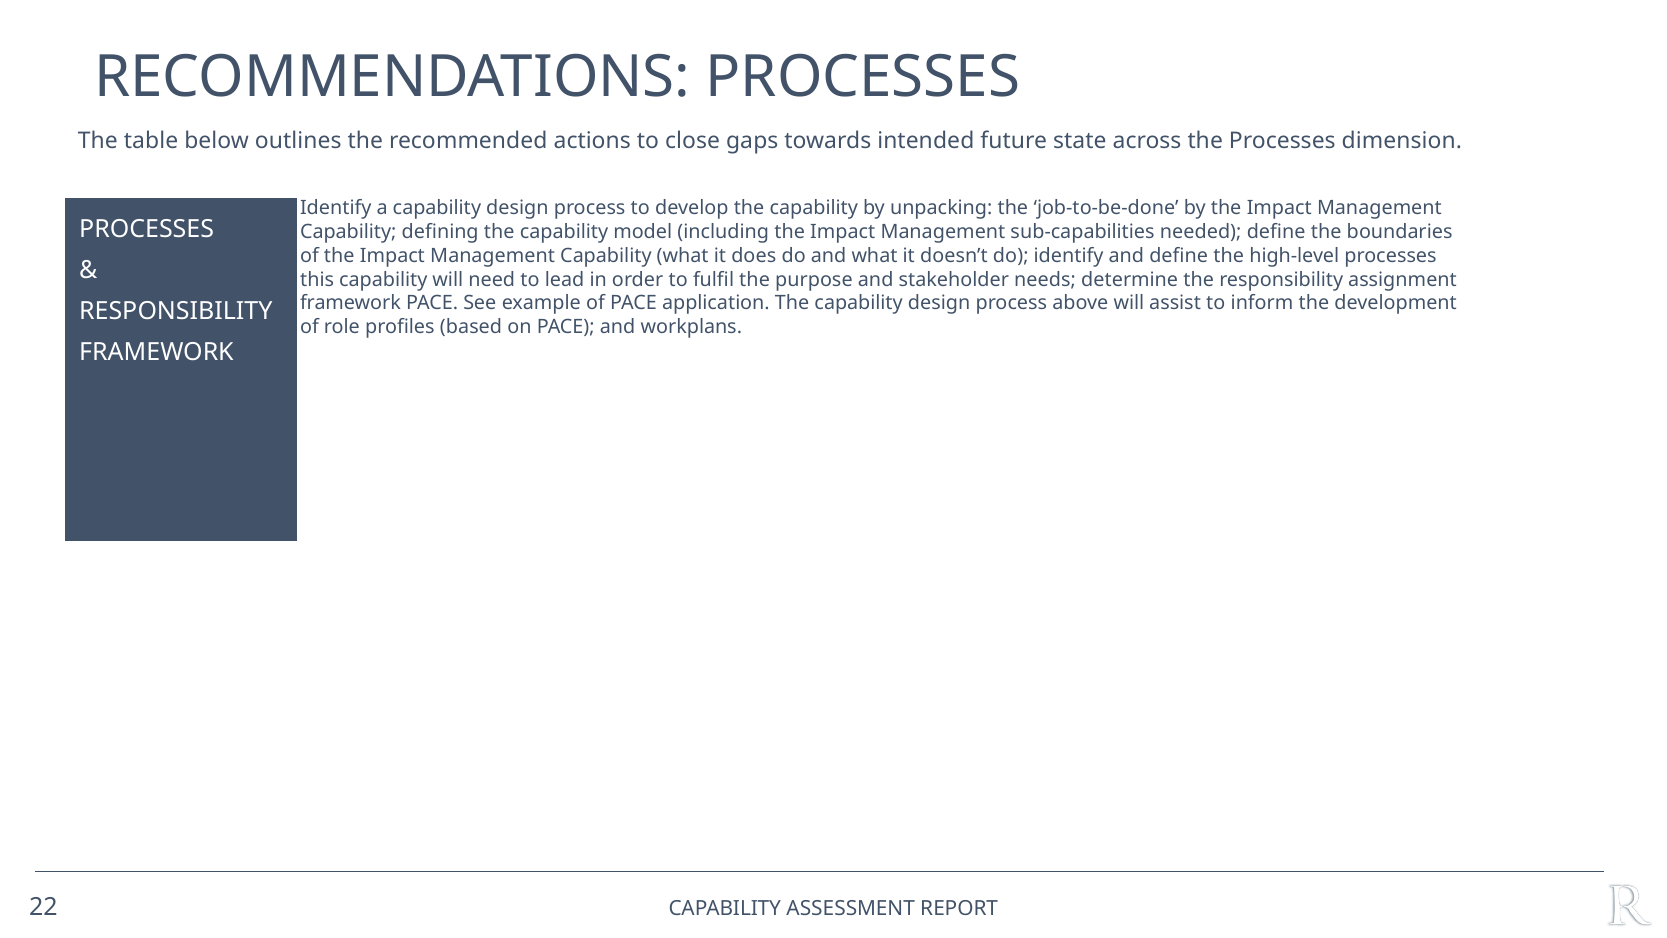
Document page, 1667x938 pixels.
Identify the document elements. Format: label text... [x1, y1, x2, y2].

slide_number 22 [7, 882, 80, 933]
list The table below outlines the recommended actions to close gaps towards intended future state across the Processes dimension. [63, 117, 1571, 173]
text_box Identify a capability design process to develop the capability by unpacking: the ‘job-to-be-done’ by the Impact Management Capability; defining the capability model (including the Impact Management sub-capabilities needed); define the boundaries of the Impact Management Capability (what it does do and what it doesn’t do); identify and define the high-level processes this capability will need to lead in order to fulfil the purpose and stakeholder needs; determine the responsibility assignment framework PACE. See example of PACE application. The capability design process above will assist to inform the development of role profiles (based on PACE); and workplans.​ [299, 194, 1350, 345]
picture [1605, 882, 1654, 928]
table_header PROCESSES & RESPONSIBILITY FRAMEWORK [65, 198, 297, 541]
title Recommendations: PROCESSES [79, 13, 1588, 133]
table_header [299, 198, 1603, 541]
list Capability ASSESSMENT Report [412, 882, 1254, 932]
